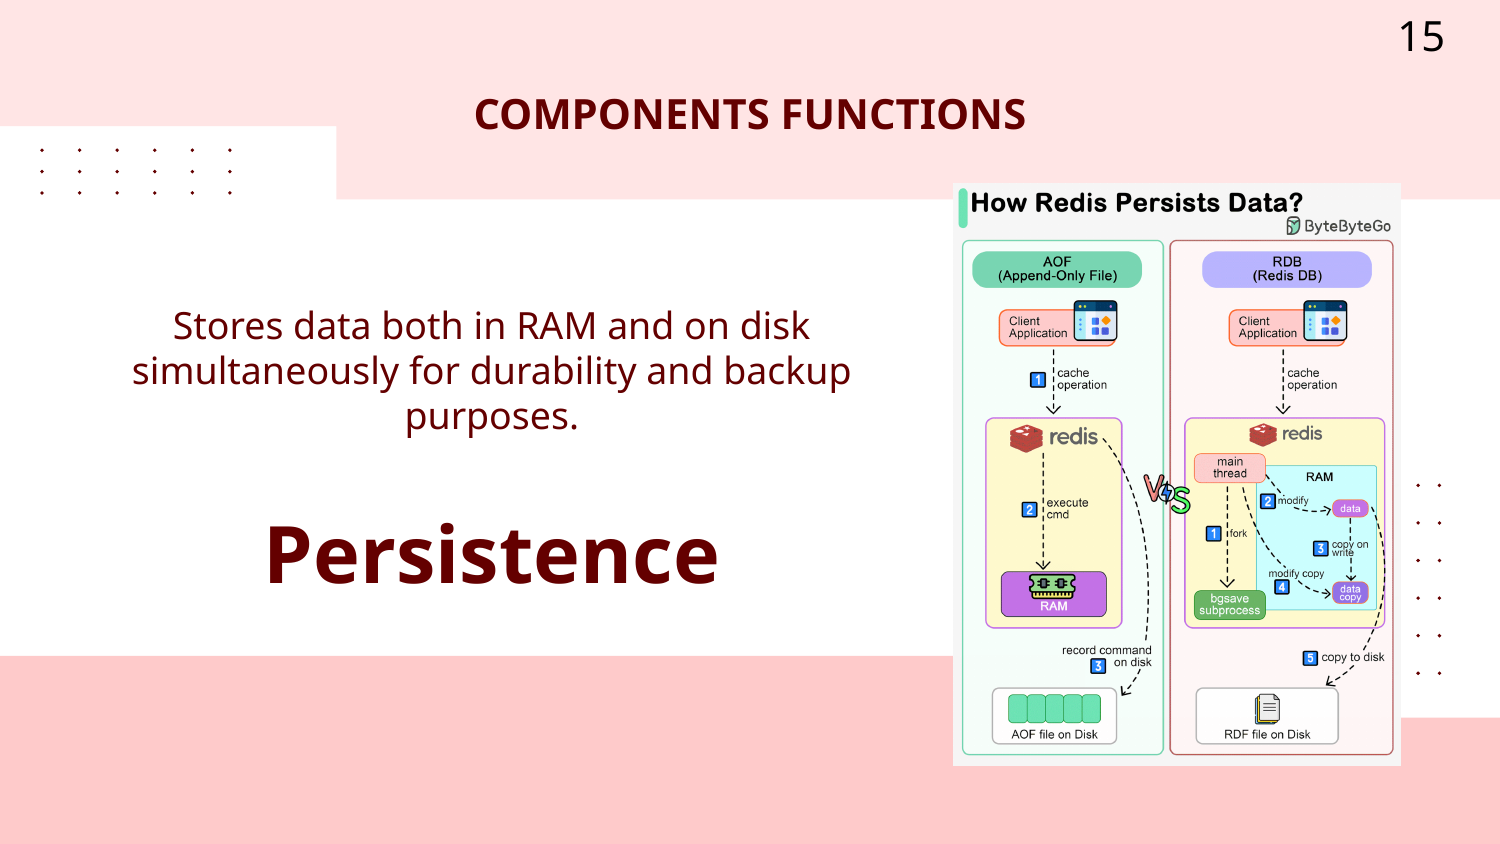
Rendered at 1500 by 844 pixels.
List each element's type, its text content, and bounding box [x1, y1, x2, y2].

slide_number 15 [1123, 15, 1461, 61]
picture [953, 183, 1401, 766]
title Persistence [31, 508, 947, 596]
title COMPONENTS FUNCTIONS [116, 72, 1383, 184]
subtitle Stores data both in RAM and on disk simultaneously for durability and backup purposes. [31, 247, 947, 491]
